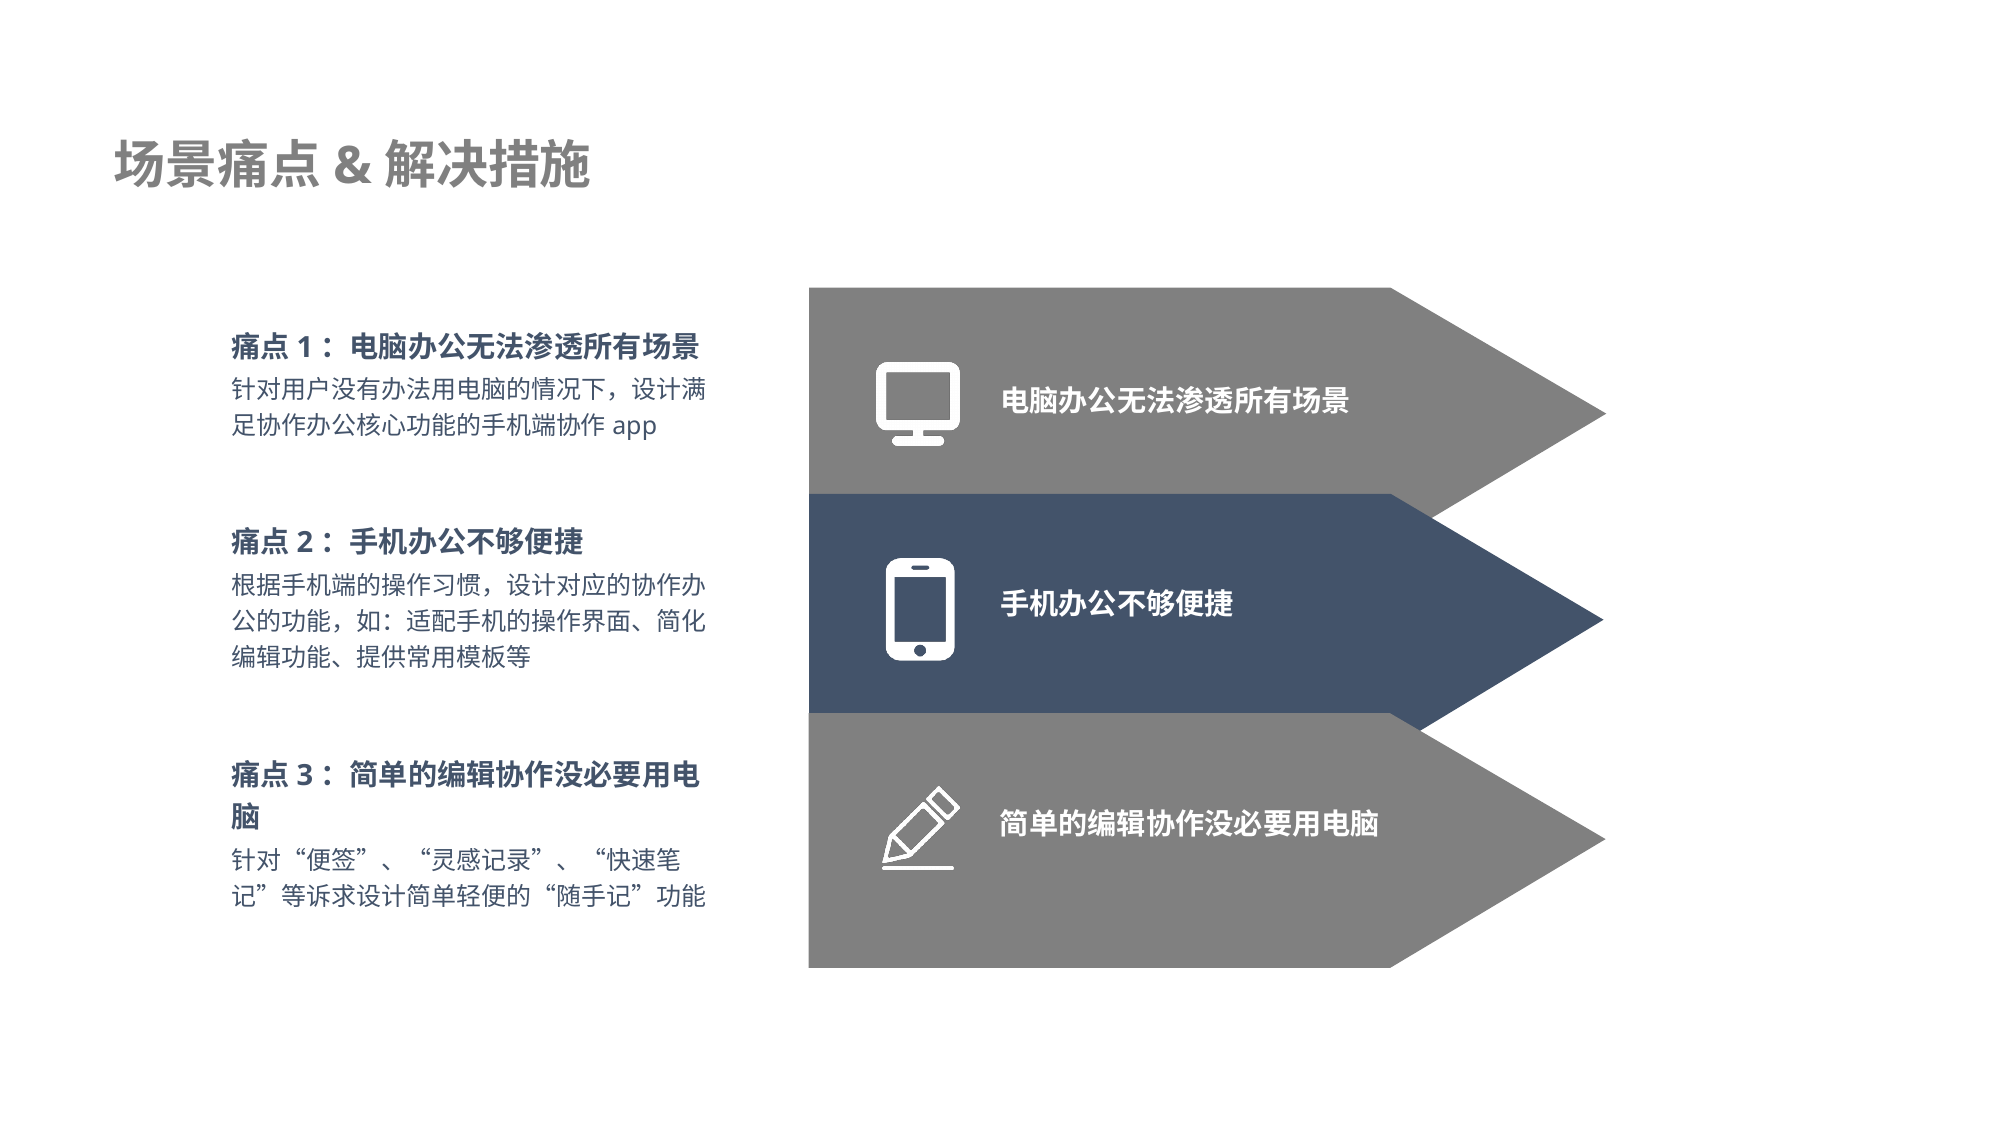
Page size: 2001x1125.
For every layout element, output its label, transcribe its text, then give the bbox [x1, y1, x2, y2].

text_box 痛点1：电脑办公无法渗透所有场景 针对用户没有办法用电脑的情况下，设计满足协作办公核心功能的手机端协作app [207, 309, 742, 452]
text_box 痛点3：简单的编辑协作没必要用电脑 针对“便签”、“灵感记录”、“快速笔记”等诉求设计简单轻便的“随手记”功能 [207, 737, 742, 922]
picture [877, 785, 965, 873]
text_box 简单的编辑协作没必要用电脑 [985, 804, 1420, 877]
text_box [809, 287, 1607, 518]
text_box [809, 493, 1604, 731]
text_box 痛点2：手机办公不够便捷 根据手机端的操作习惯，设计对应的协作办公的功能，如：适配手机的操作界面、简化编辑功能、提供常用模板等 [207, 504, 742, 684]
text_box 手机办公不够便捷 [985, 585, 1363, 628]
text_box [808, 713, 1606, 968]
picture [876, 362, 960, 446]
text_box 电脑办公无法渗透所有场景 [985, 382, 1385, 454]
text_box 场景痛点&解决措施 [99, 118, 760, 202]
picture [863, 558, 977, 672]
